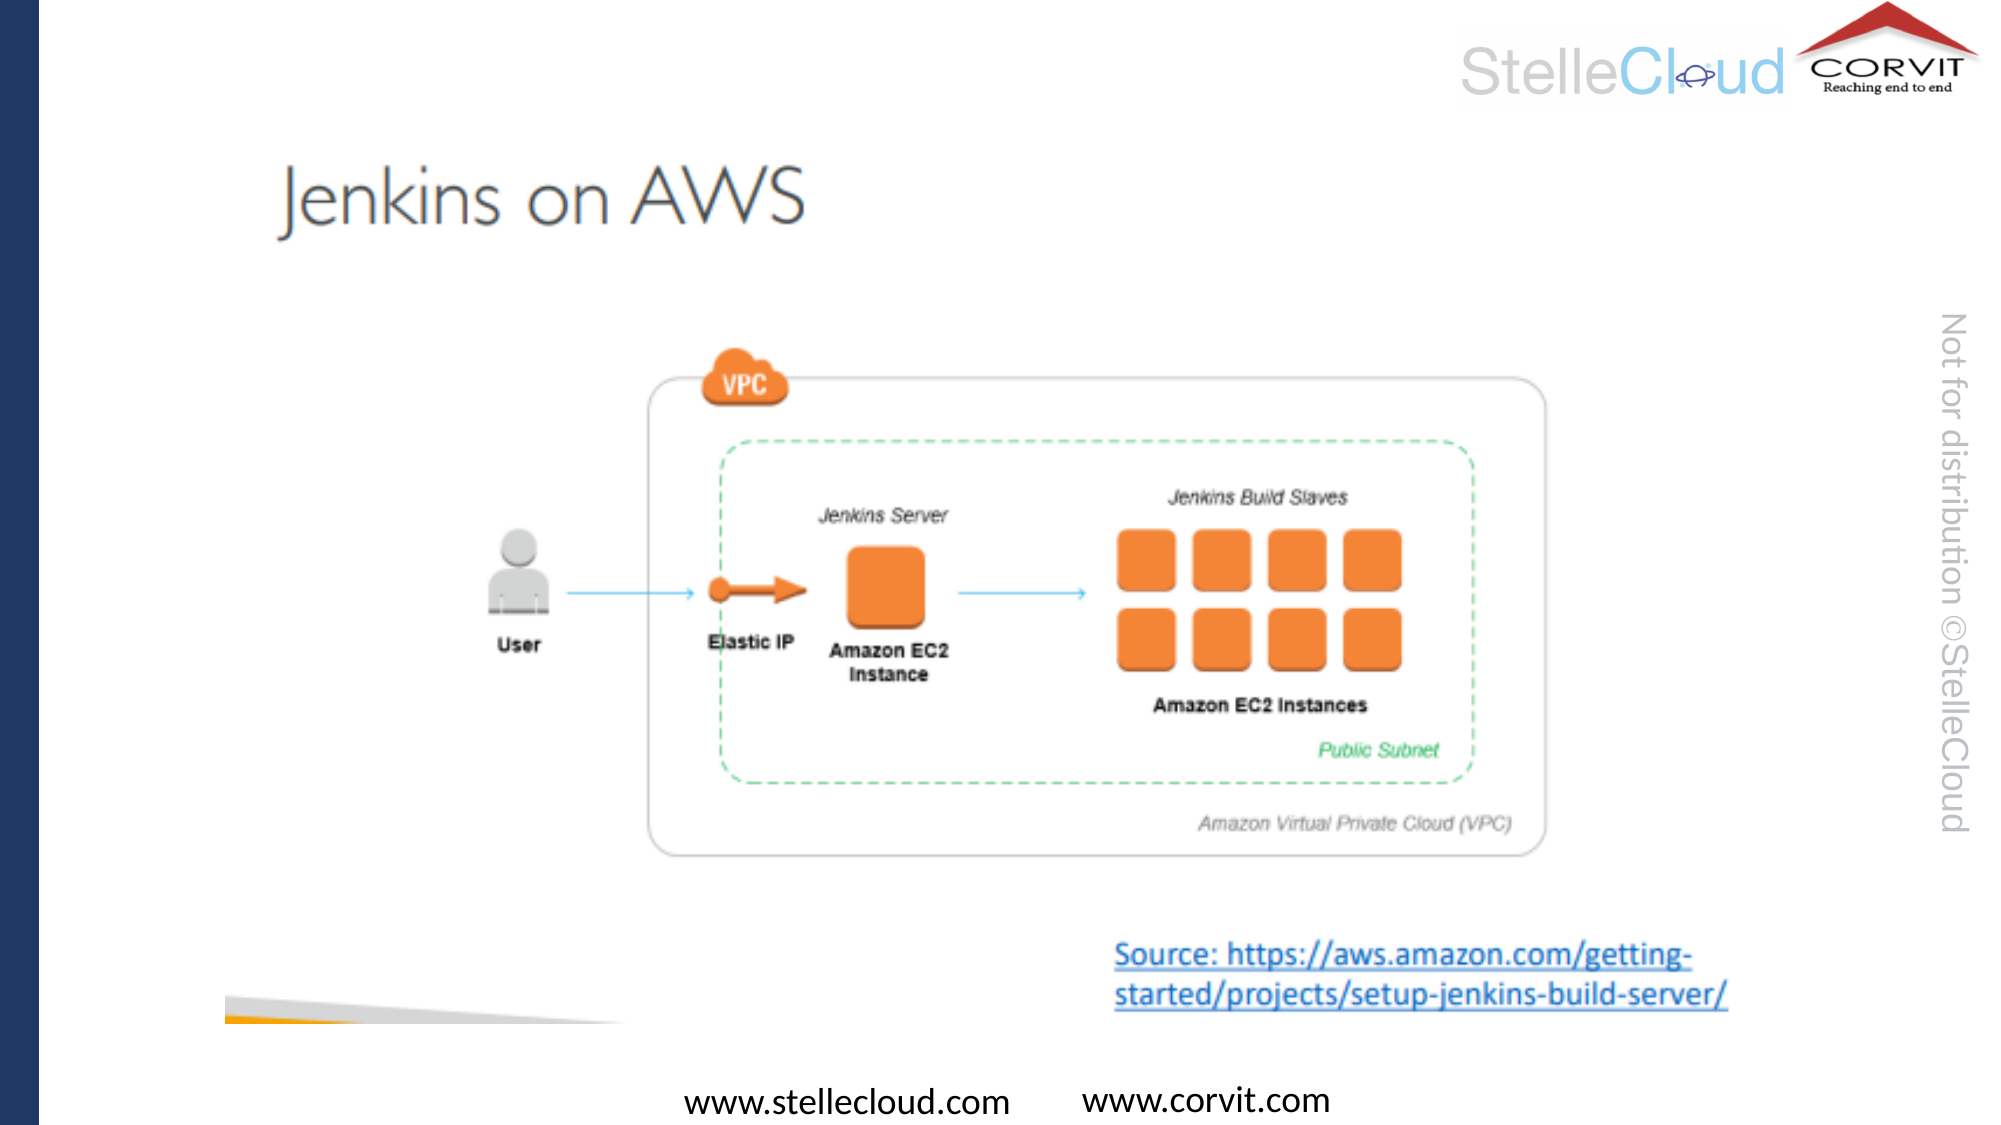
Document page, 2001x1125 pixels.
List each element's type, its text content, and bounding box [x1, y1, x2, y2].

text_box Not for distribution ⒸStelleCloud [1927, 297, 1988, 1125]
text_box www.corvit.com [1067, 1067, 1347, 1125]
picture [225, 112, 1846, 1024]
text_box www.stellecloud.com [669, 1069, 1027, 1125]
picture [1455, 0, 1988, 111]
